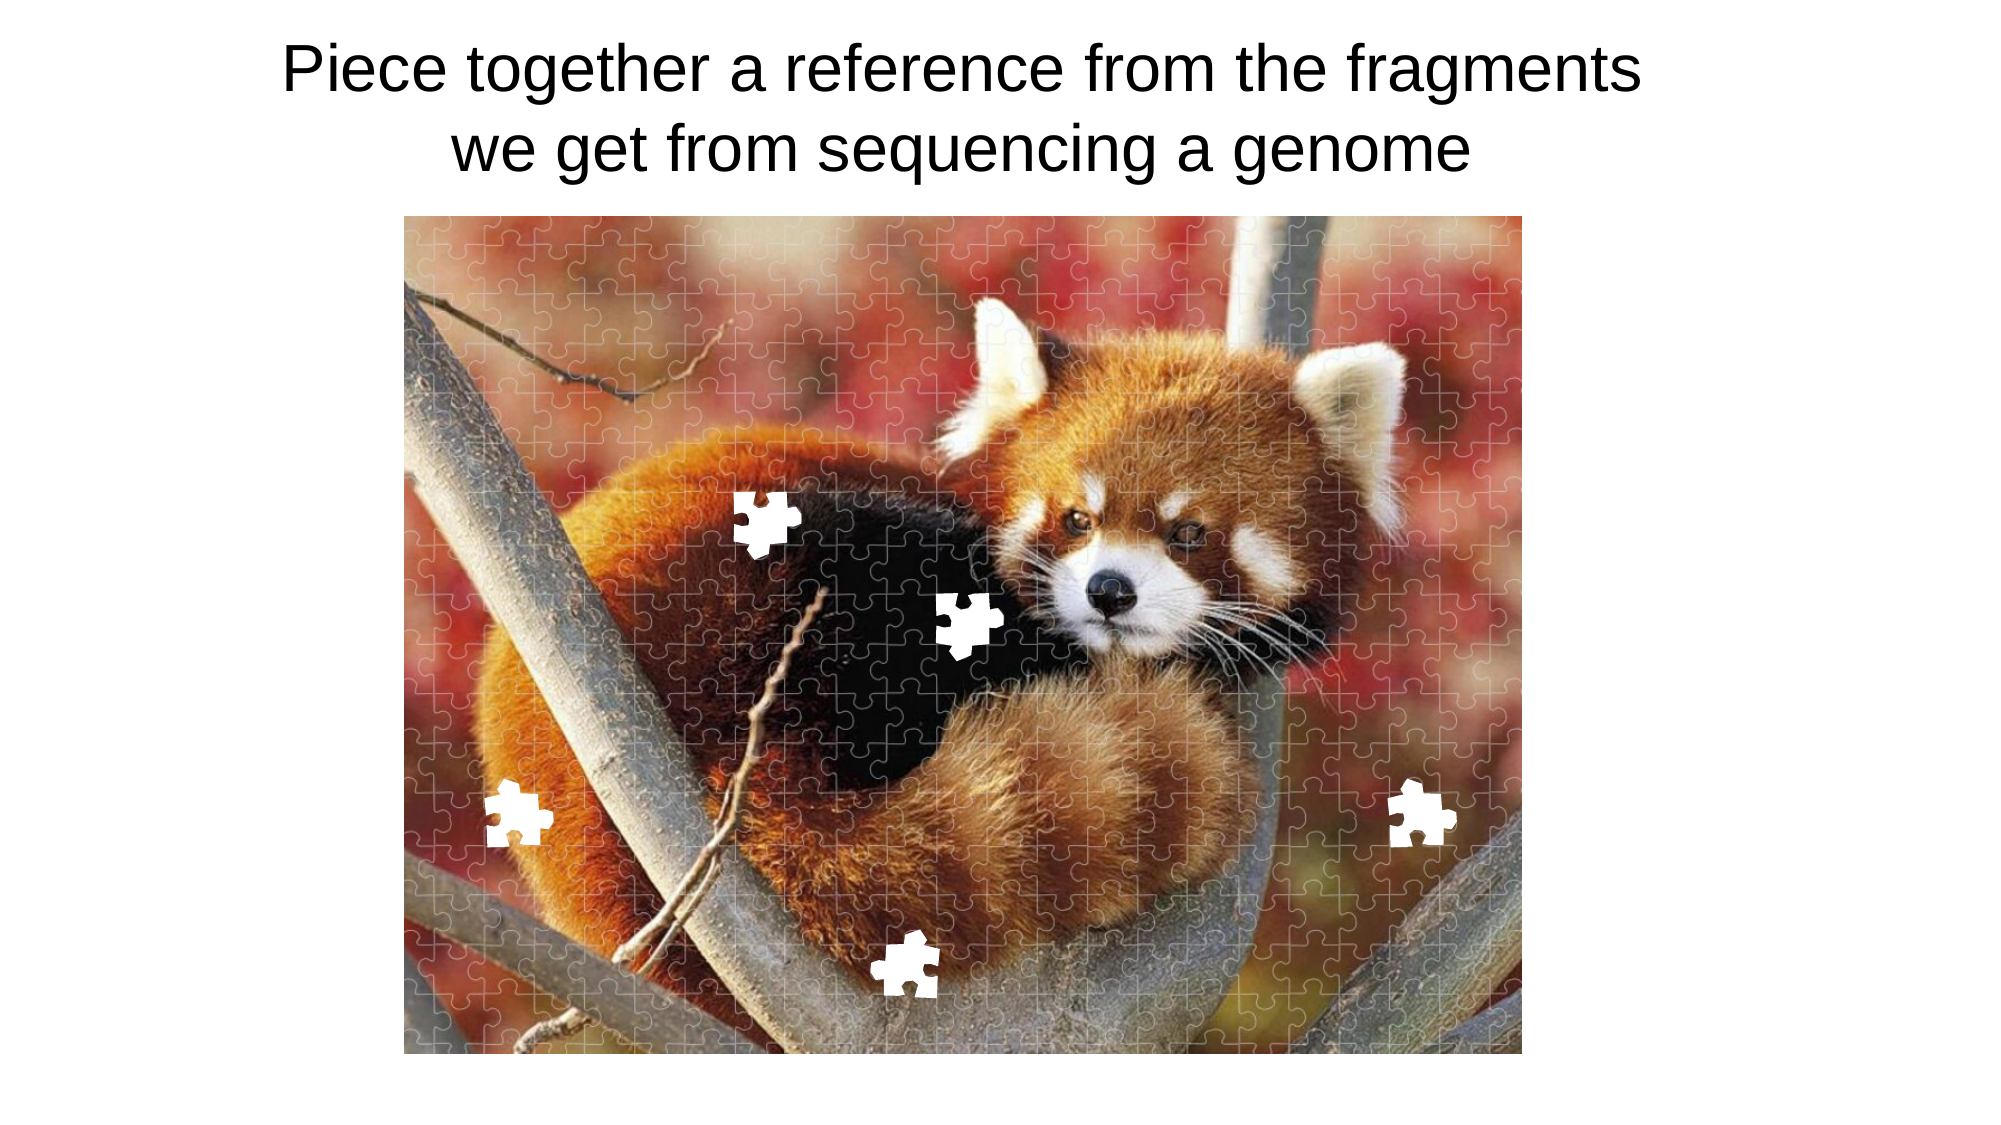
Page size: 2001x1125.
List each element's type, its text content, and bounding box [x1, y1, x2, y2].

text_box Piece together a reference from the fragments we get from sequencing a genome [265, 17, 1660, 192]
picture [404, 215, 1522, 1054]
